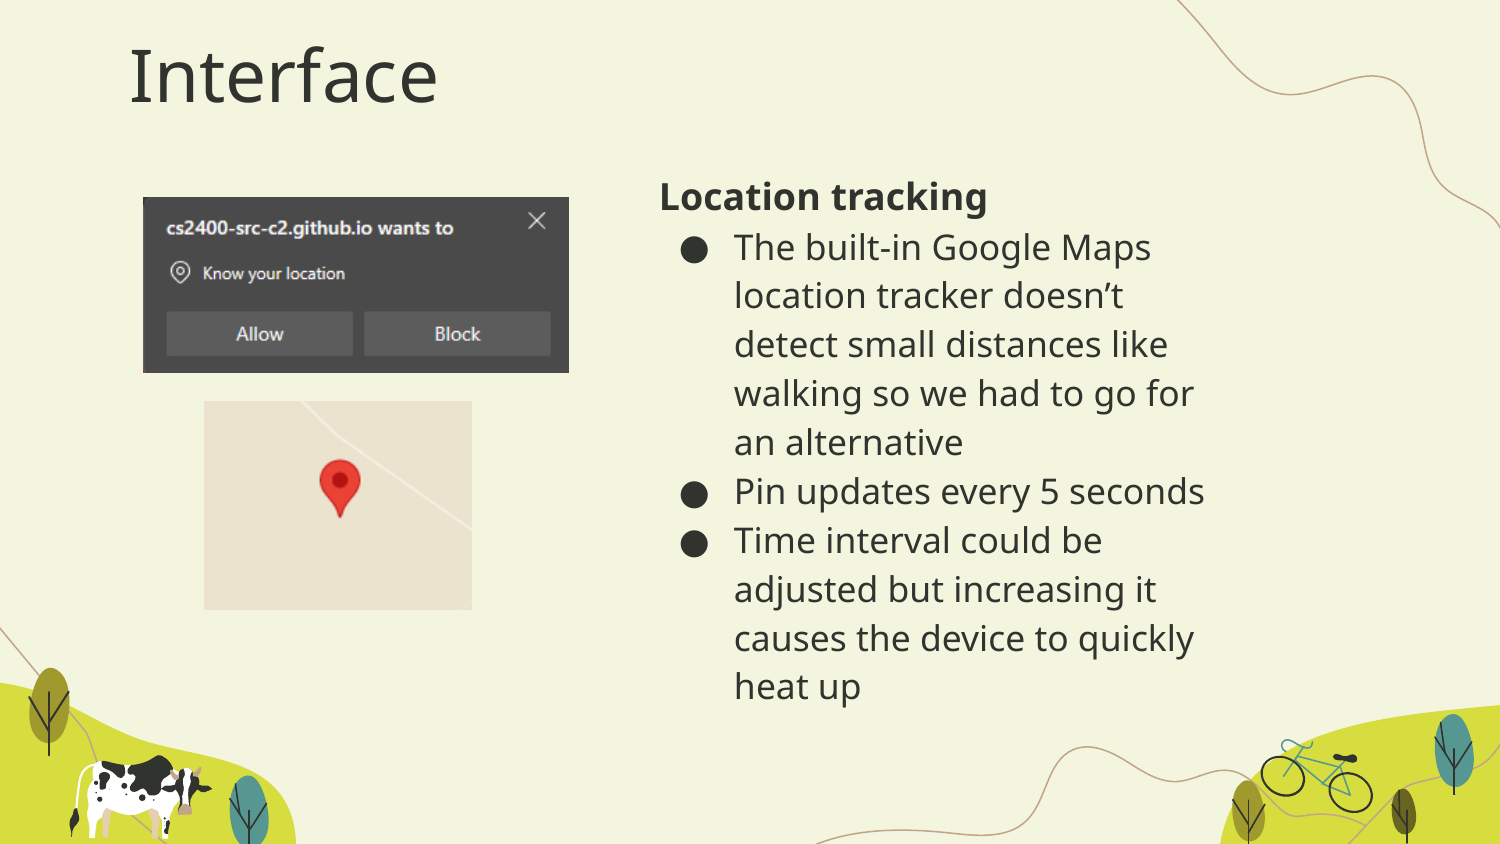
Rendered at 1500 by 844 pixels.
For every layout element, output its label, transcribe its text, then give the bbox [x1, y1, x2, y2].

subtitle Location tracking The built-in Google Maps location tracker doesn’t detect small distances like walking so we had to go for an alternative Pin updates every 5 seconds Time interval could be adjusted but increasing it causes the device to quickly heat up [643, 151, 1240, 645]
title Interface [114, 15, 774, 216]
picture [143, 197, 570, 374]
picture [204, 401, 472, 610]
